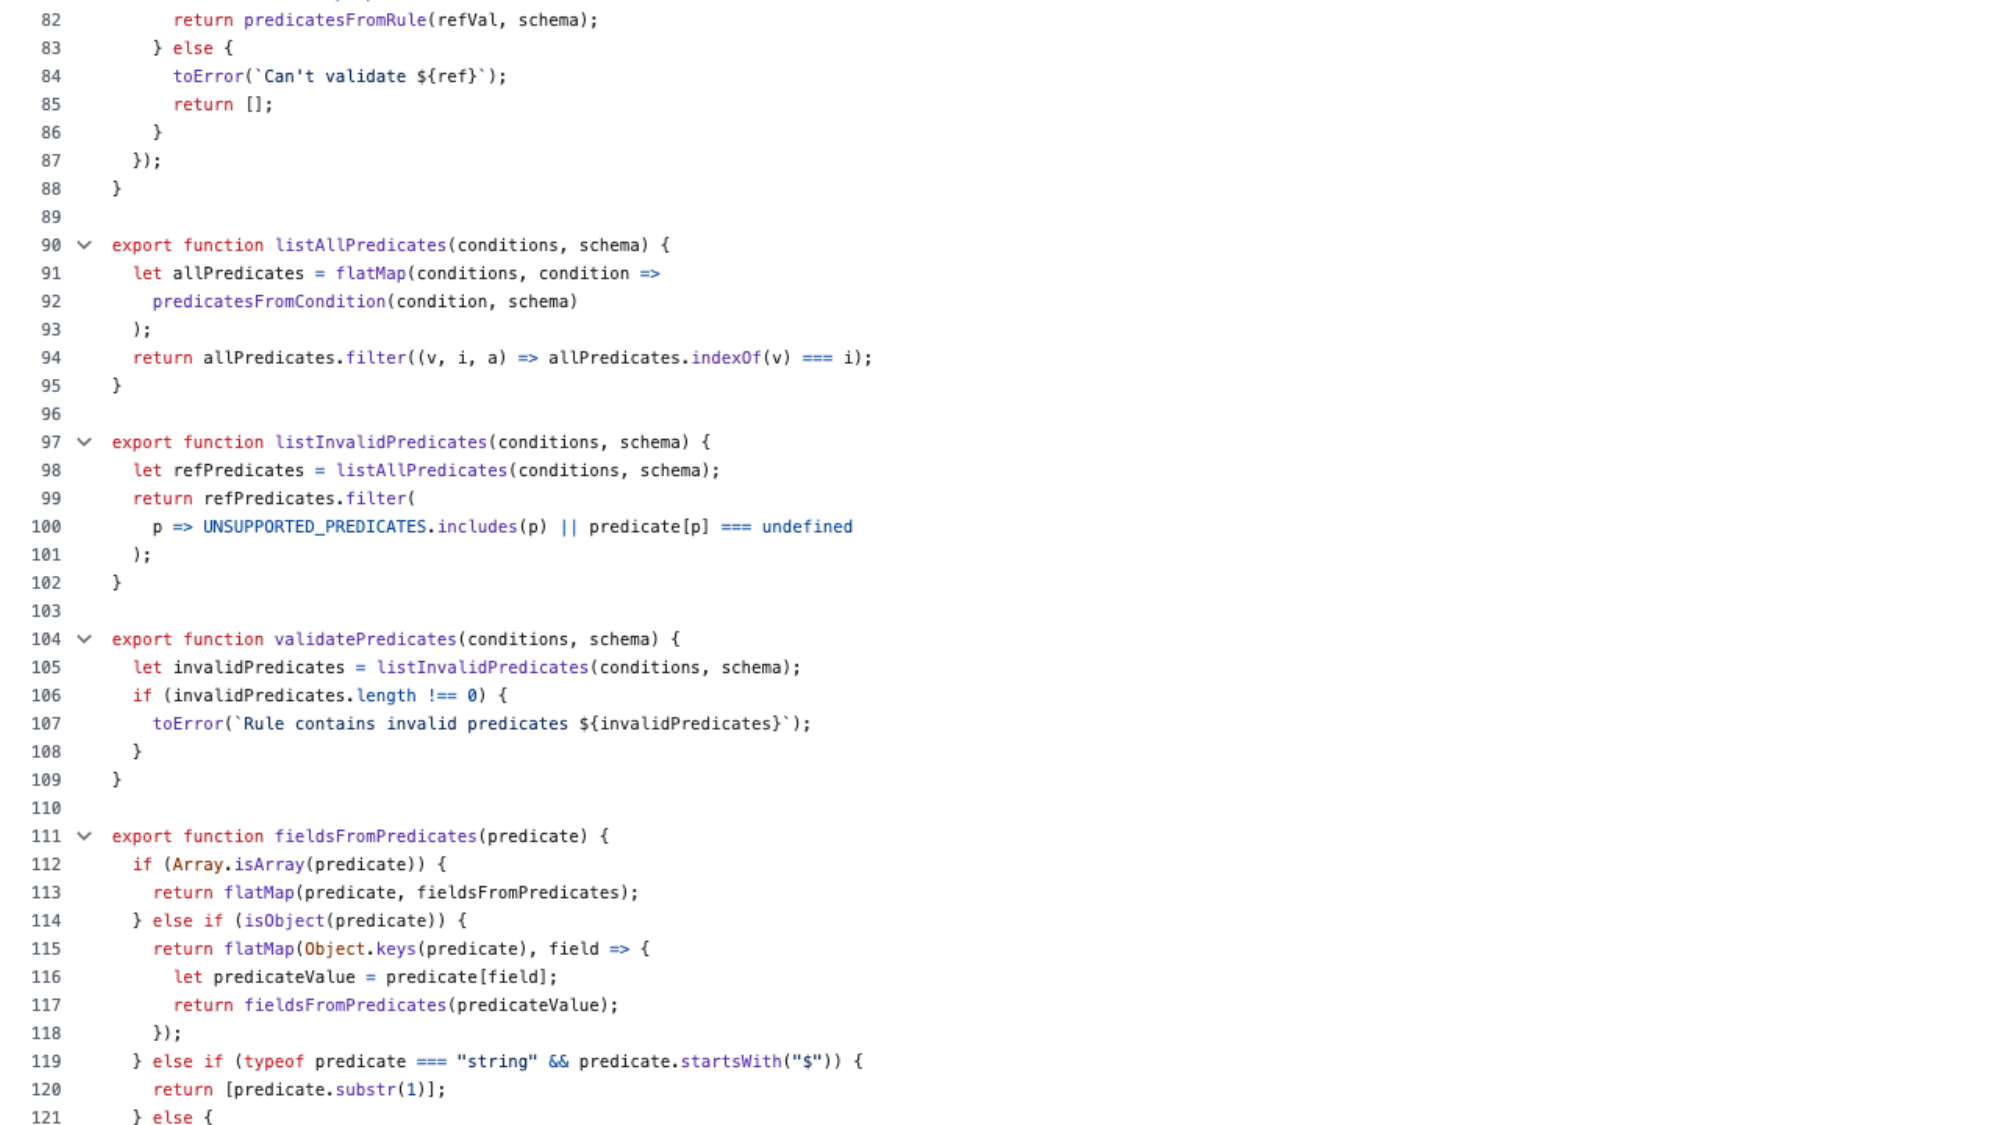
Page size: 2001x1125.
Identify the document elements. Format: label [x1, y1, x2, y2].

list [0, 0, 2000, 1125]
